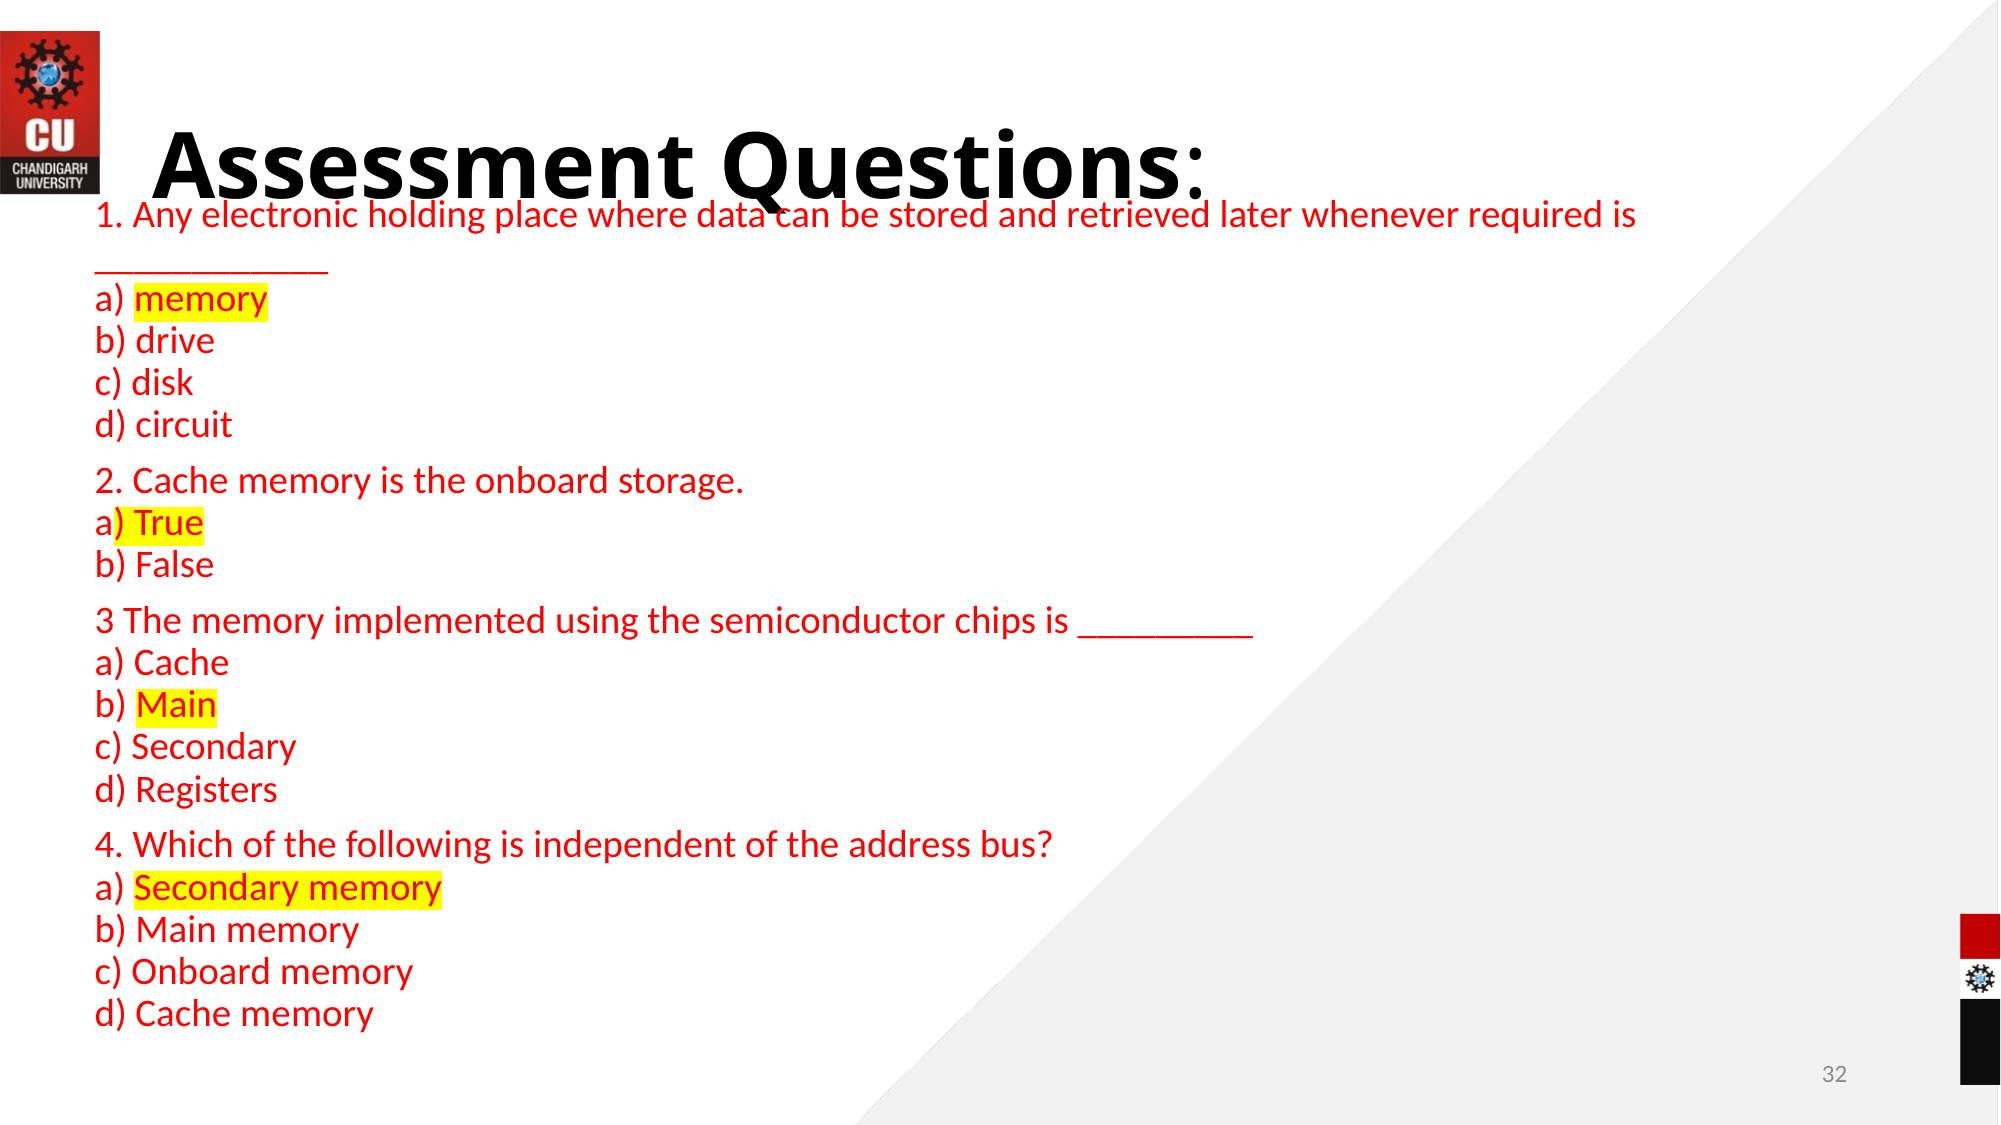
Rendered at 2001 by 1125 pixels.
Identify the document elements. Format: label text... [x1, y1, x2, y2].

picture [0, 0, 2001, 1125]
list 1. Any electronic holding place where data can be stored and retrieved later whenever required is ____________ a) memory b) drive c) disk d) circuit 2. Cache memory is the onboard storage. a) True b) False 3 The memory implemented using the semiconductor chips is _________ a) Cache b) Main c) Secondary d) Registers 4. Which of the following is independent of the address bus? a) Secondary memory b) Main memory c) Onboard memory d) Cache memory [79, 186, 1805, 1043]
title Assessment Questions: [137, 59, 1863, 278]
slide_number 32 [1412, 1042, 1863, 1103]
